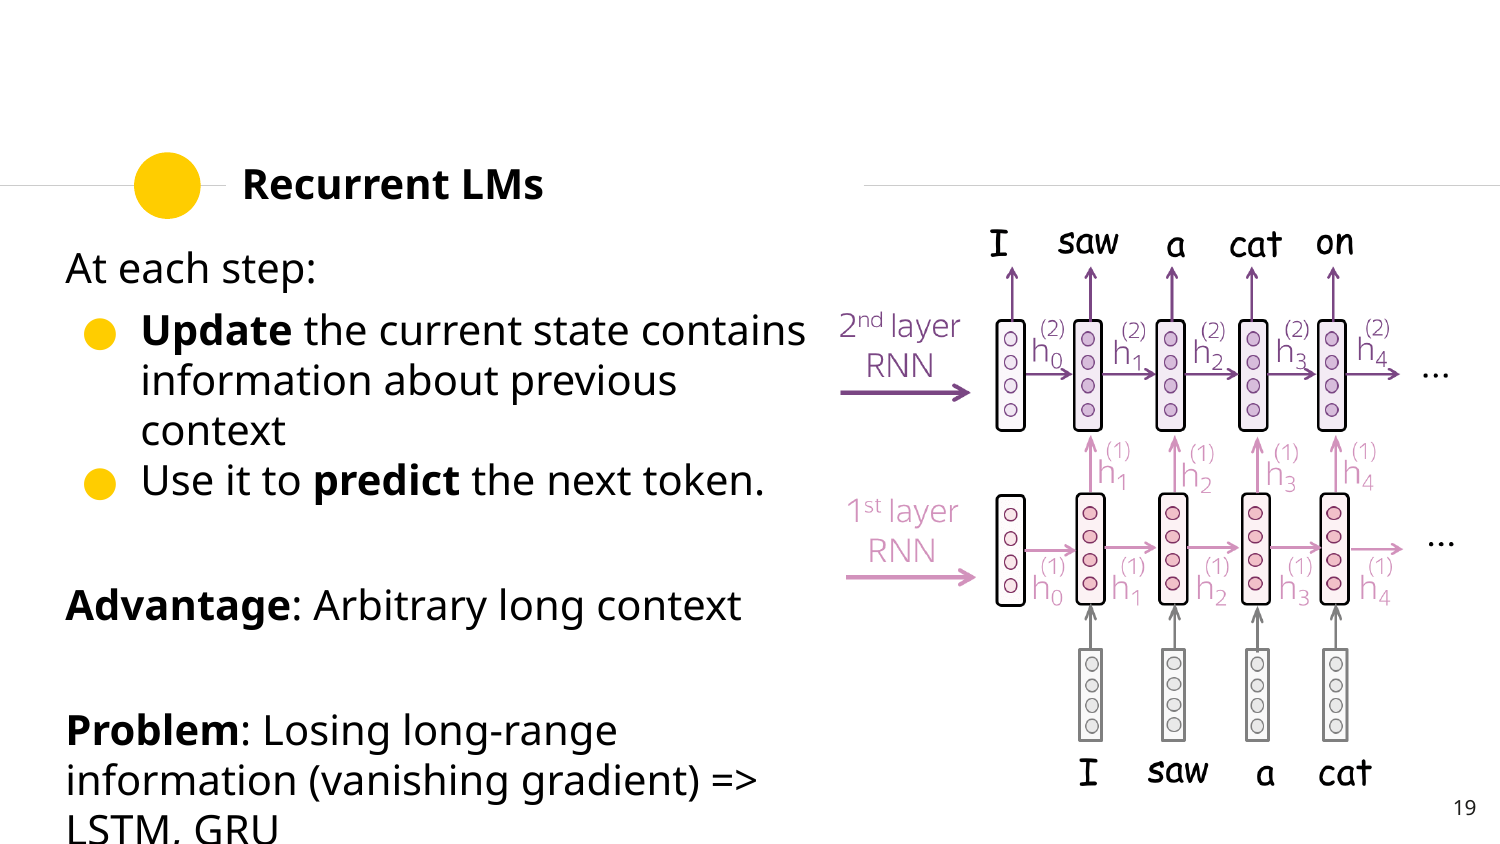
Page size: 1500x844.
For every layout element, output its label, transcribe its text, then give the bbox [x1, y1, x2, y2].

title Recurrent LMs [226, 146, 863, 219]
list At each step: Update the current state contains information about previous context Use it to predict the next token. Advantage: Arbitrary long context Problem: Losing long-range information (vanishing gradient) => LSTM, GRU [50, 226, 818, 771]
slide_number ‹#› [1401, 779, 1492, 844]
picture [823, 218, 1461, 794]
